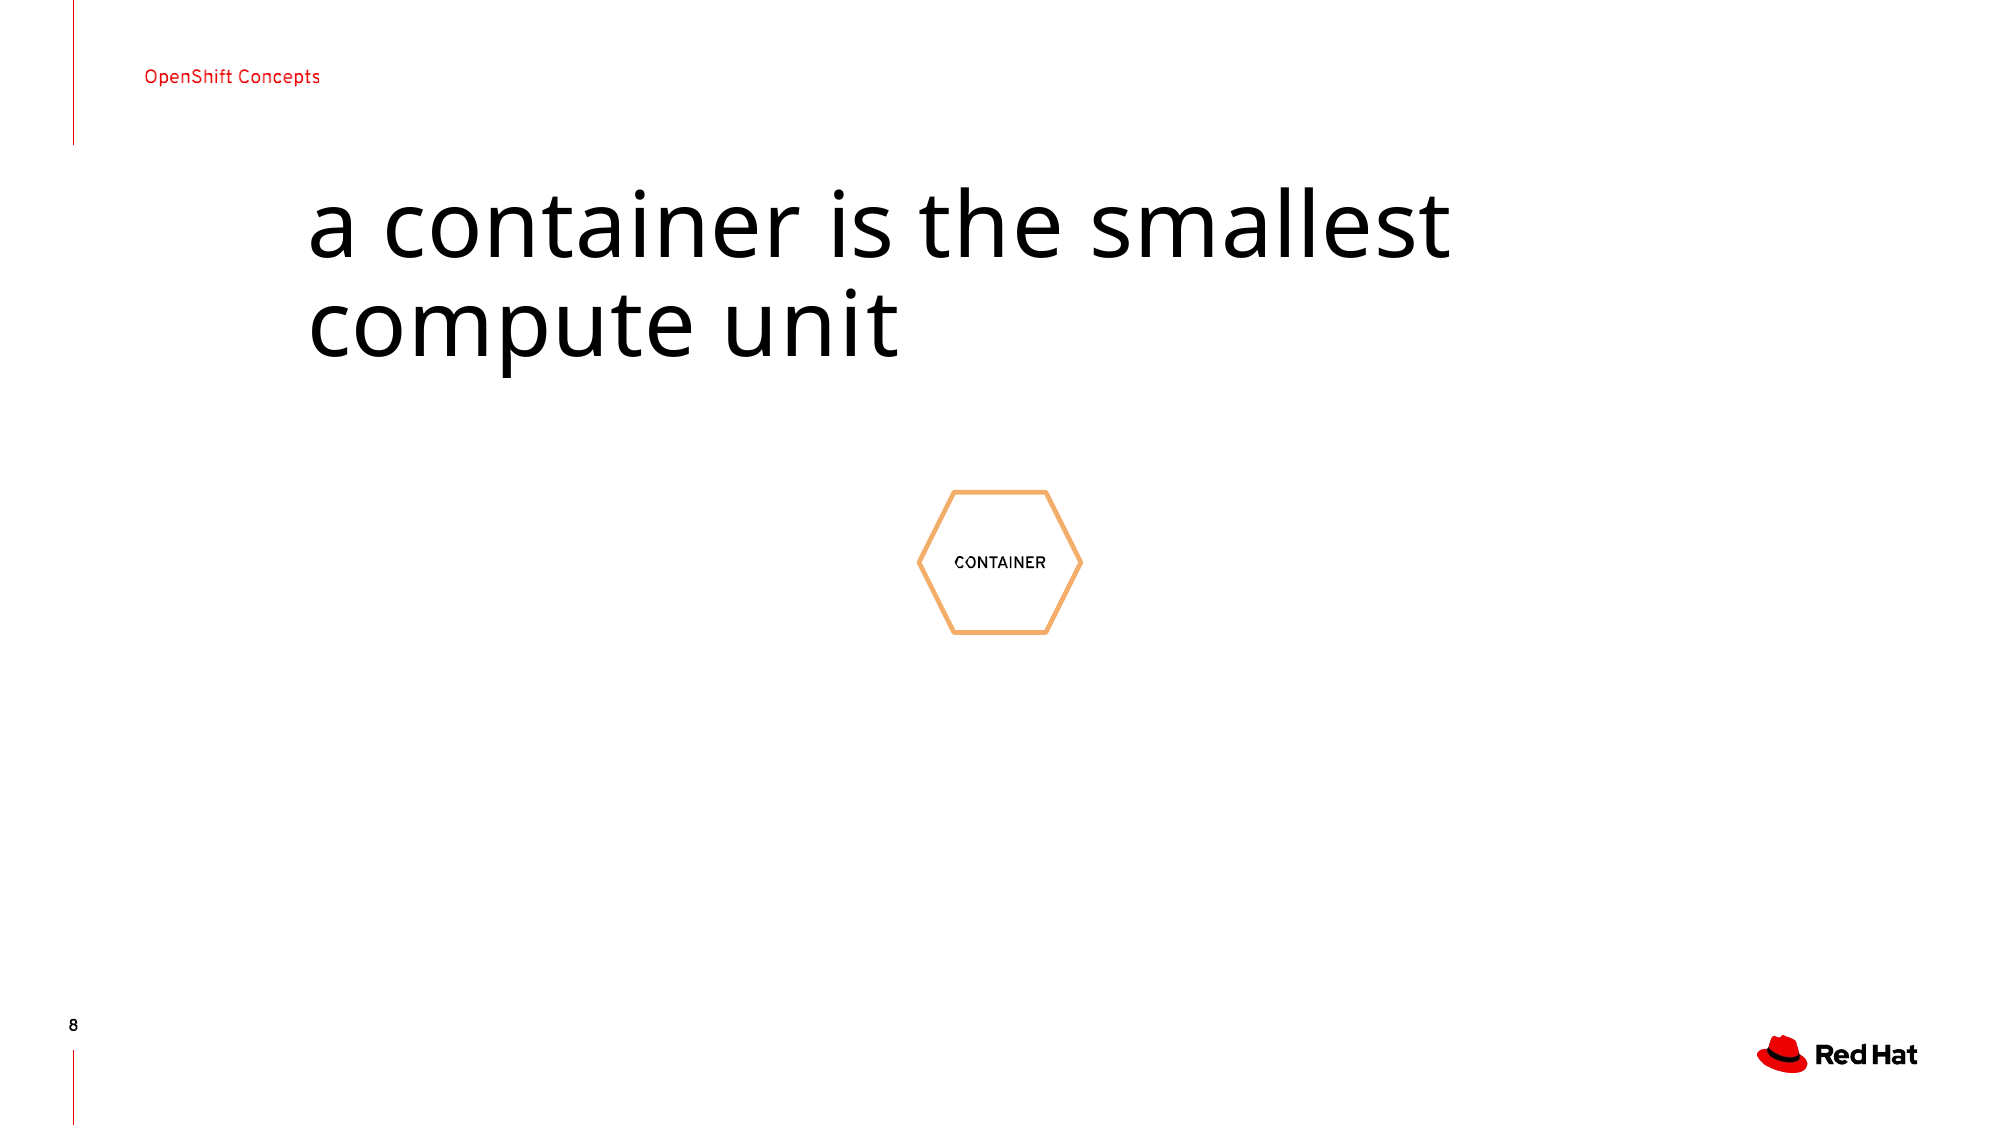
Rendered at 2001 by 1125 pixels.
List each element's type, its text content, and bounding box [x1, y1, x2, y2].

text_box [69, 1018, 78, 1031]
text_box [145, 69, 320, 88]
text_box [915, 489, 1084, 636]
text_box [1757, 1035, 1918, 1073]
title a container is the smallest compute unit [304, 175, 1697, 377]
